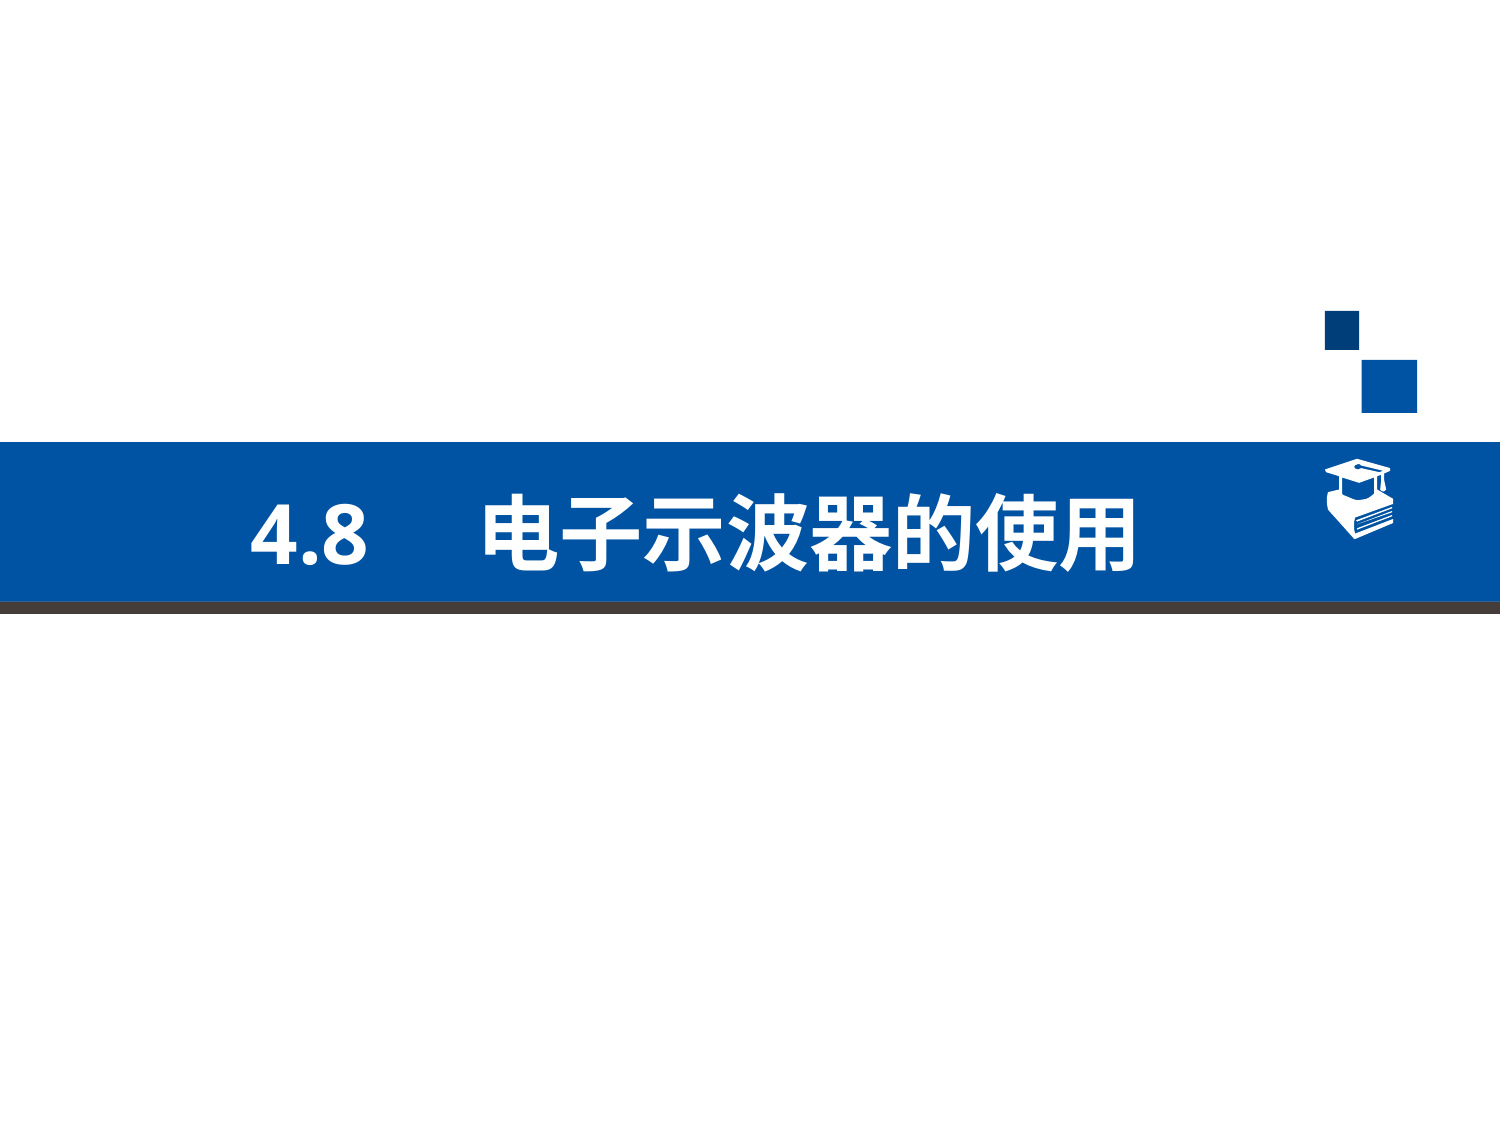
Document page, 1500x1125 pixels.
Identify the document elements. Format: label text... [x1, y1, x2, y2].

text_box 4.8 电子示波器的使用 [15, 473, 1377, 589]
text_box [0, 603, 1500, 615]
text_box [1361, 359, 1418, 414]
text_box [1324, 310, 1360, 351]
text_box [0, 441, 1500, 603]
text_box [1325, 458, 1394, 539]
